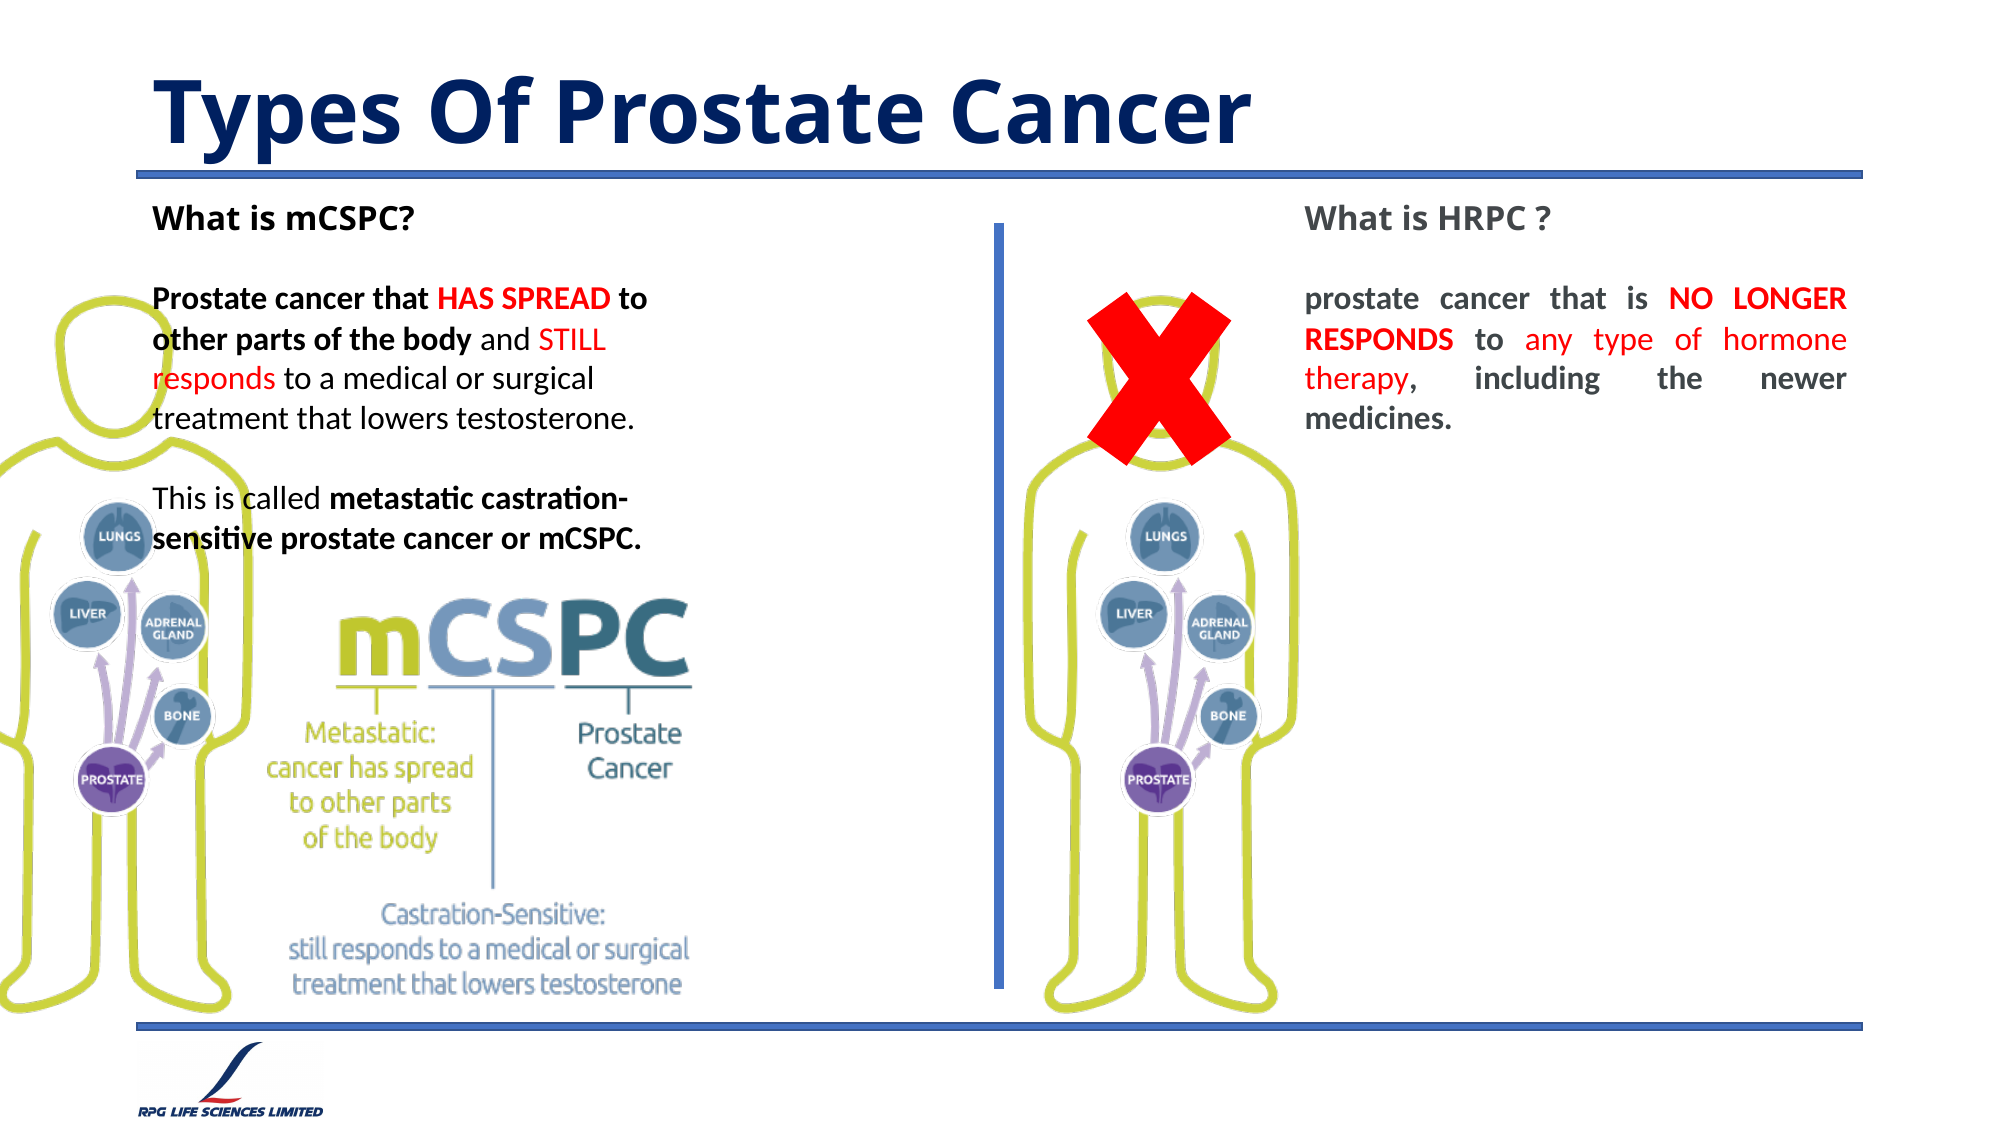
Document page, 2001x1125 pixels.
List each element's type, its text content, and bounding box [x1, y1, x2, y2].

text_box What is mCSPC? Prostate cancer that HAS SPREAD to other parts of the body and STILL responds to a medical or surgical treatment that lowers testosterone. This is called metastatic castration-sensitive prostate cancer or mCSPC. [137, 189, 693, 564]
picture [137, 1041, 324, 1118]
picture [1012, 279, 1306, 1039]
title Types Of Prostate Cancer [137, 59, 1863, 171]
text_box What is HRPC ? prostate cancer that is NO LONGER RESPONDS to any type of hormone therapy, including the newer medicines. [1289, 189, 1863, 444]
picture [0, 279, 707, 1039]
